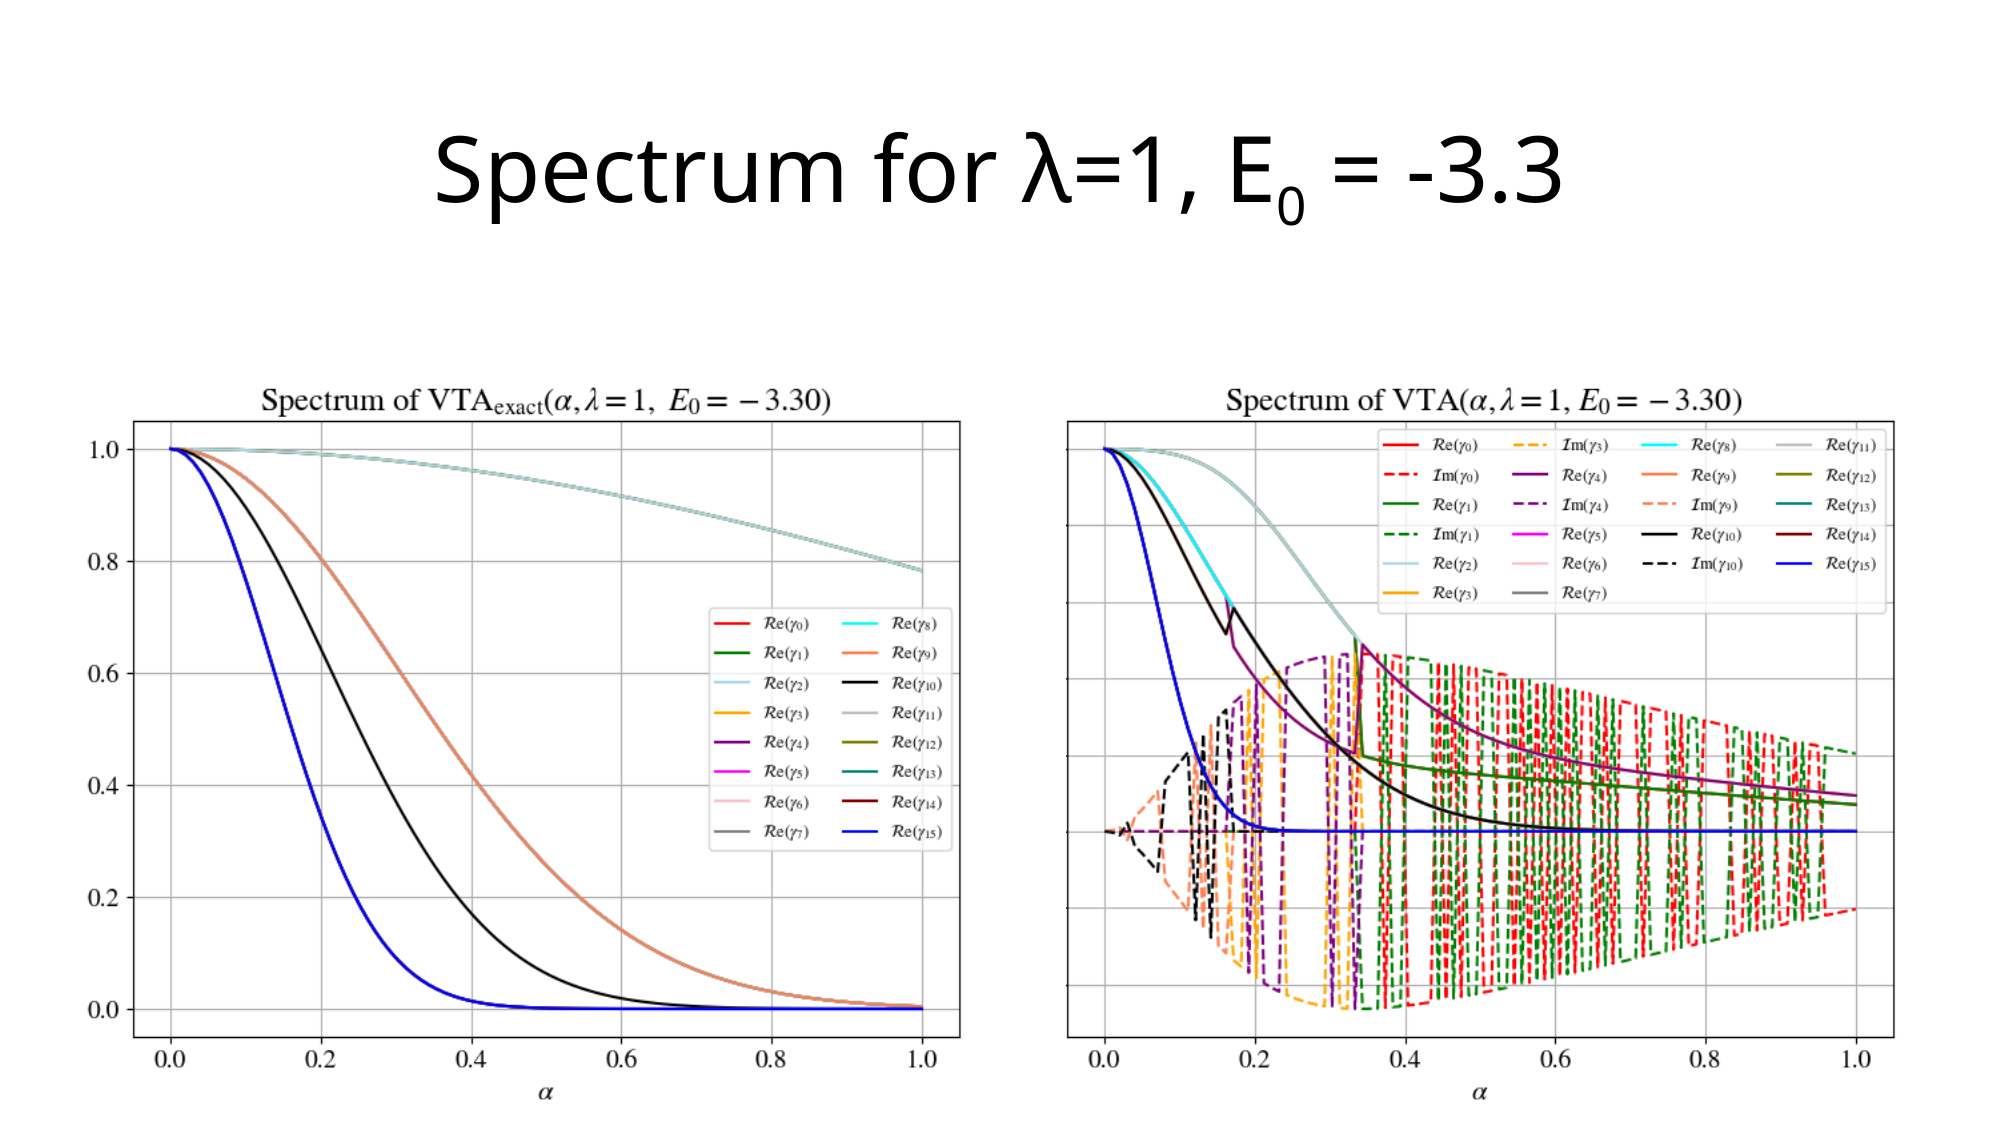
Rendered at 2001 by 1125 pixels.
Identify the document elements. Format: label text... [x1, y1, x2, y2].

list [1066, 325, 2000, 1125]
title Spectrum for λ=1, E0 = -3.3 [137, 59, 1863, 278]
picture [0, 325, 1066, 1125]
